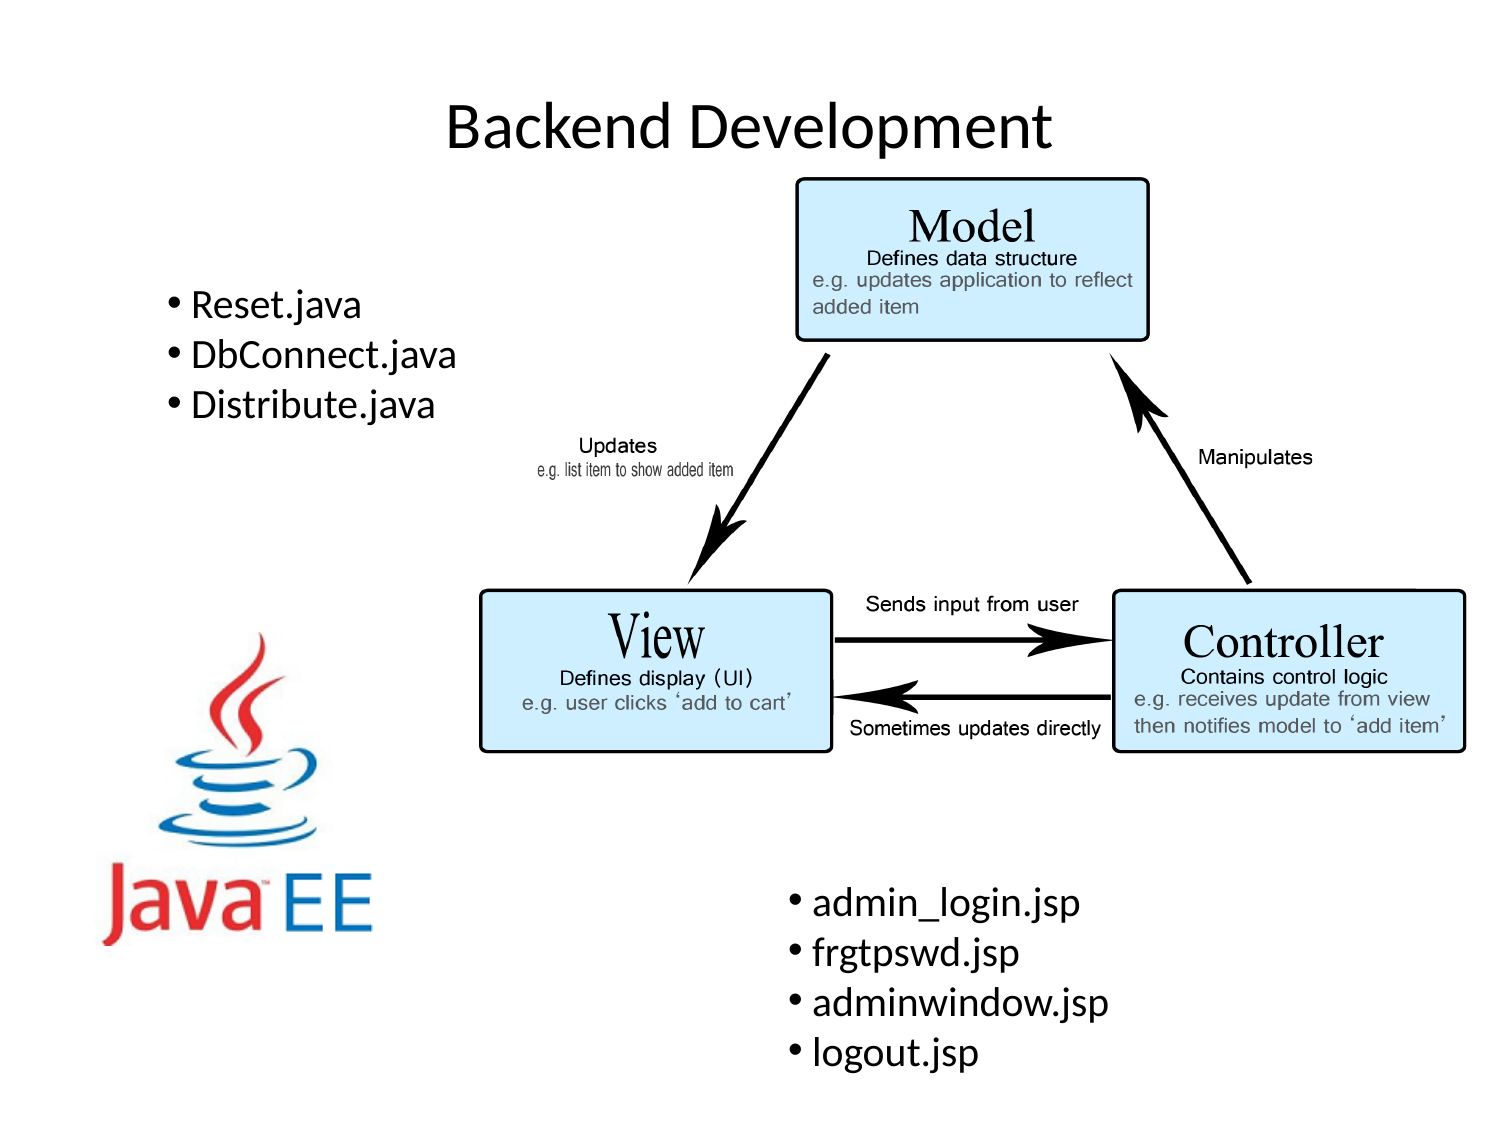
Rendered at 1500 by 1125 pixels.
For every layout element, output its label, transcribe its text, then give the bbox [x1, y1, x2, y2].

title Backend Development [172, 45, 1328, 200]
text_box Reset.java DbConnect.java Distribute.java [152, 269, 440, 435]
picture [445, 105, 1500, 856]
picture [81, 632, 395, 946]
text_box admin_login.jsp frgtpswd.jsp adminwindow.jsp logout.jsp [773, 867, 1295, 1082]
